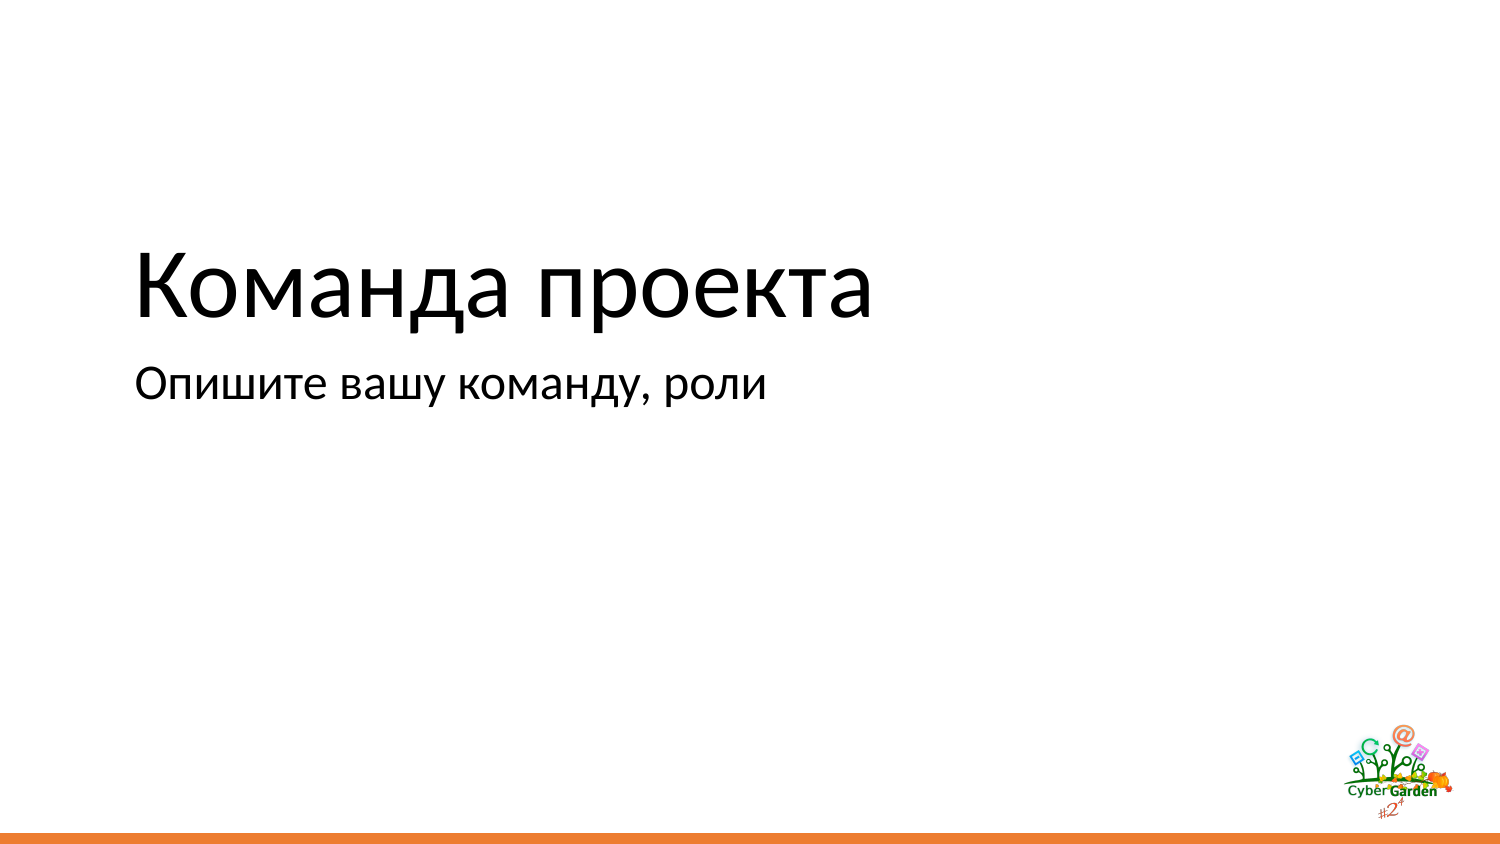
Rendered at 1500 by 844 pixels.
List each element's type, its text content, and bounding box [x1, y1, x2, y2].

title Команда проекта [119, 216, 1381, 305]
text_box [0, 699, 1500, 840]
list Опишите вашу команду, роли [119, 341, 1381, 699]
